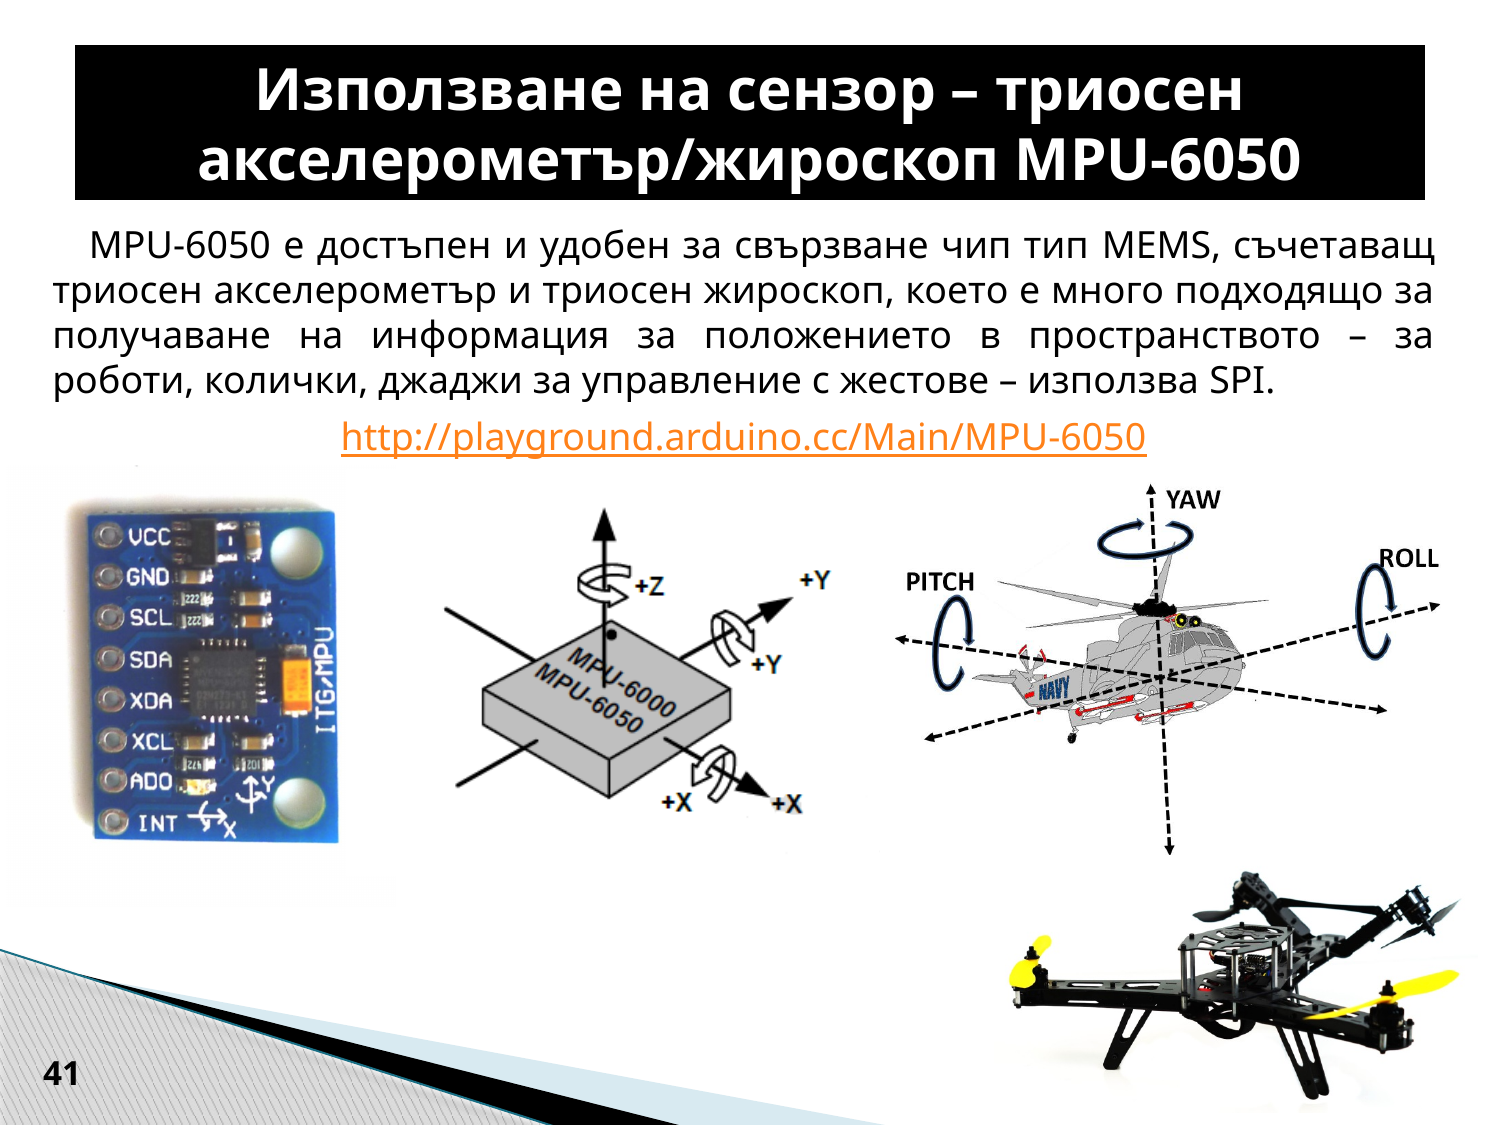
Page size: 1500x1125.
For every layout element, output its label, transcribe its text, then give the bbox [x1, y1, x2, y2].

slide_number 41 [7, 1032, 96, 1105]
title Използване на сензор – триосен акселерометър/жироскоп MPU-6050 [75, 45, 1425, 200]
text_box MPU-6050 е достъпен и удобен за свързване чип тип MEMS, съчетаващ триосен акселерометър и триосен жироскоп, което е много подходящо за получаване на информация за положението в пространството – за роботи, колички, джаджи за управление с жестове – използва SPI. http://playground.arduino.cc/Main/MPU-6050 [37, 213, 1450, 468]
picture [0, 459, 1478, 1114]
